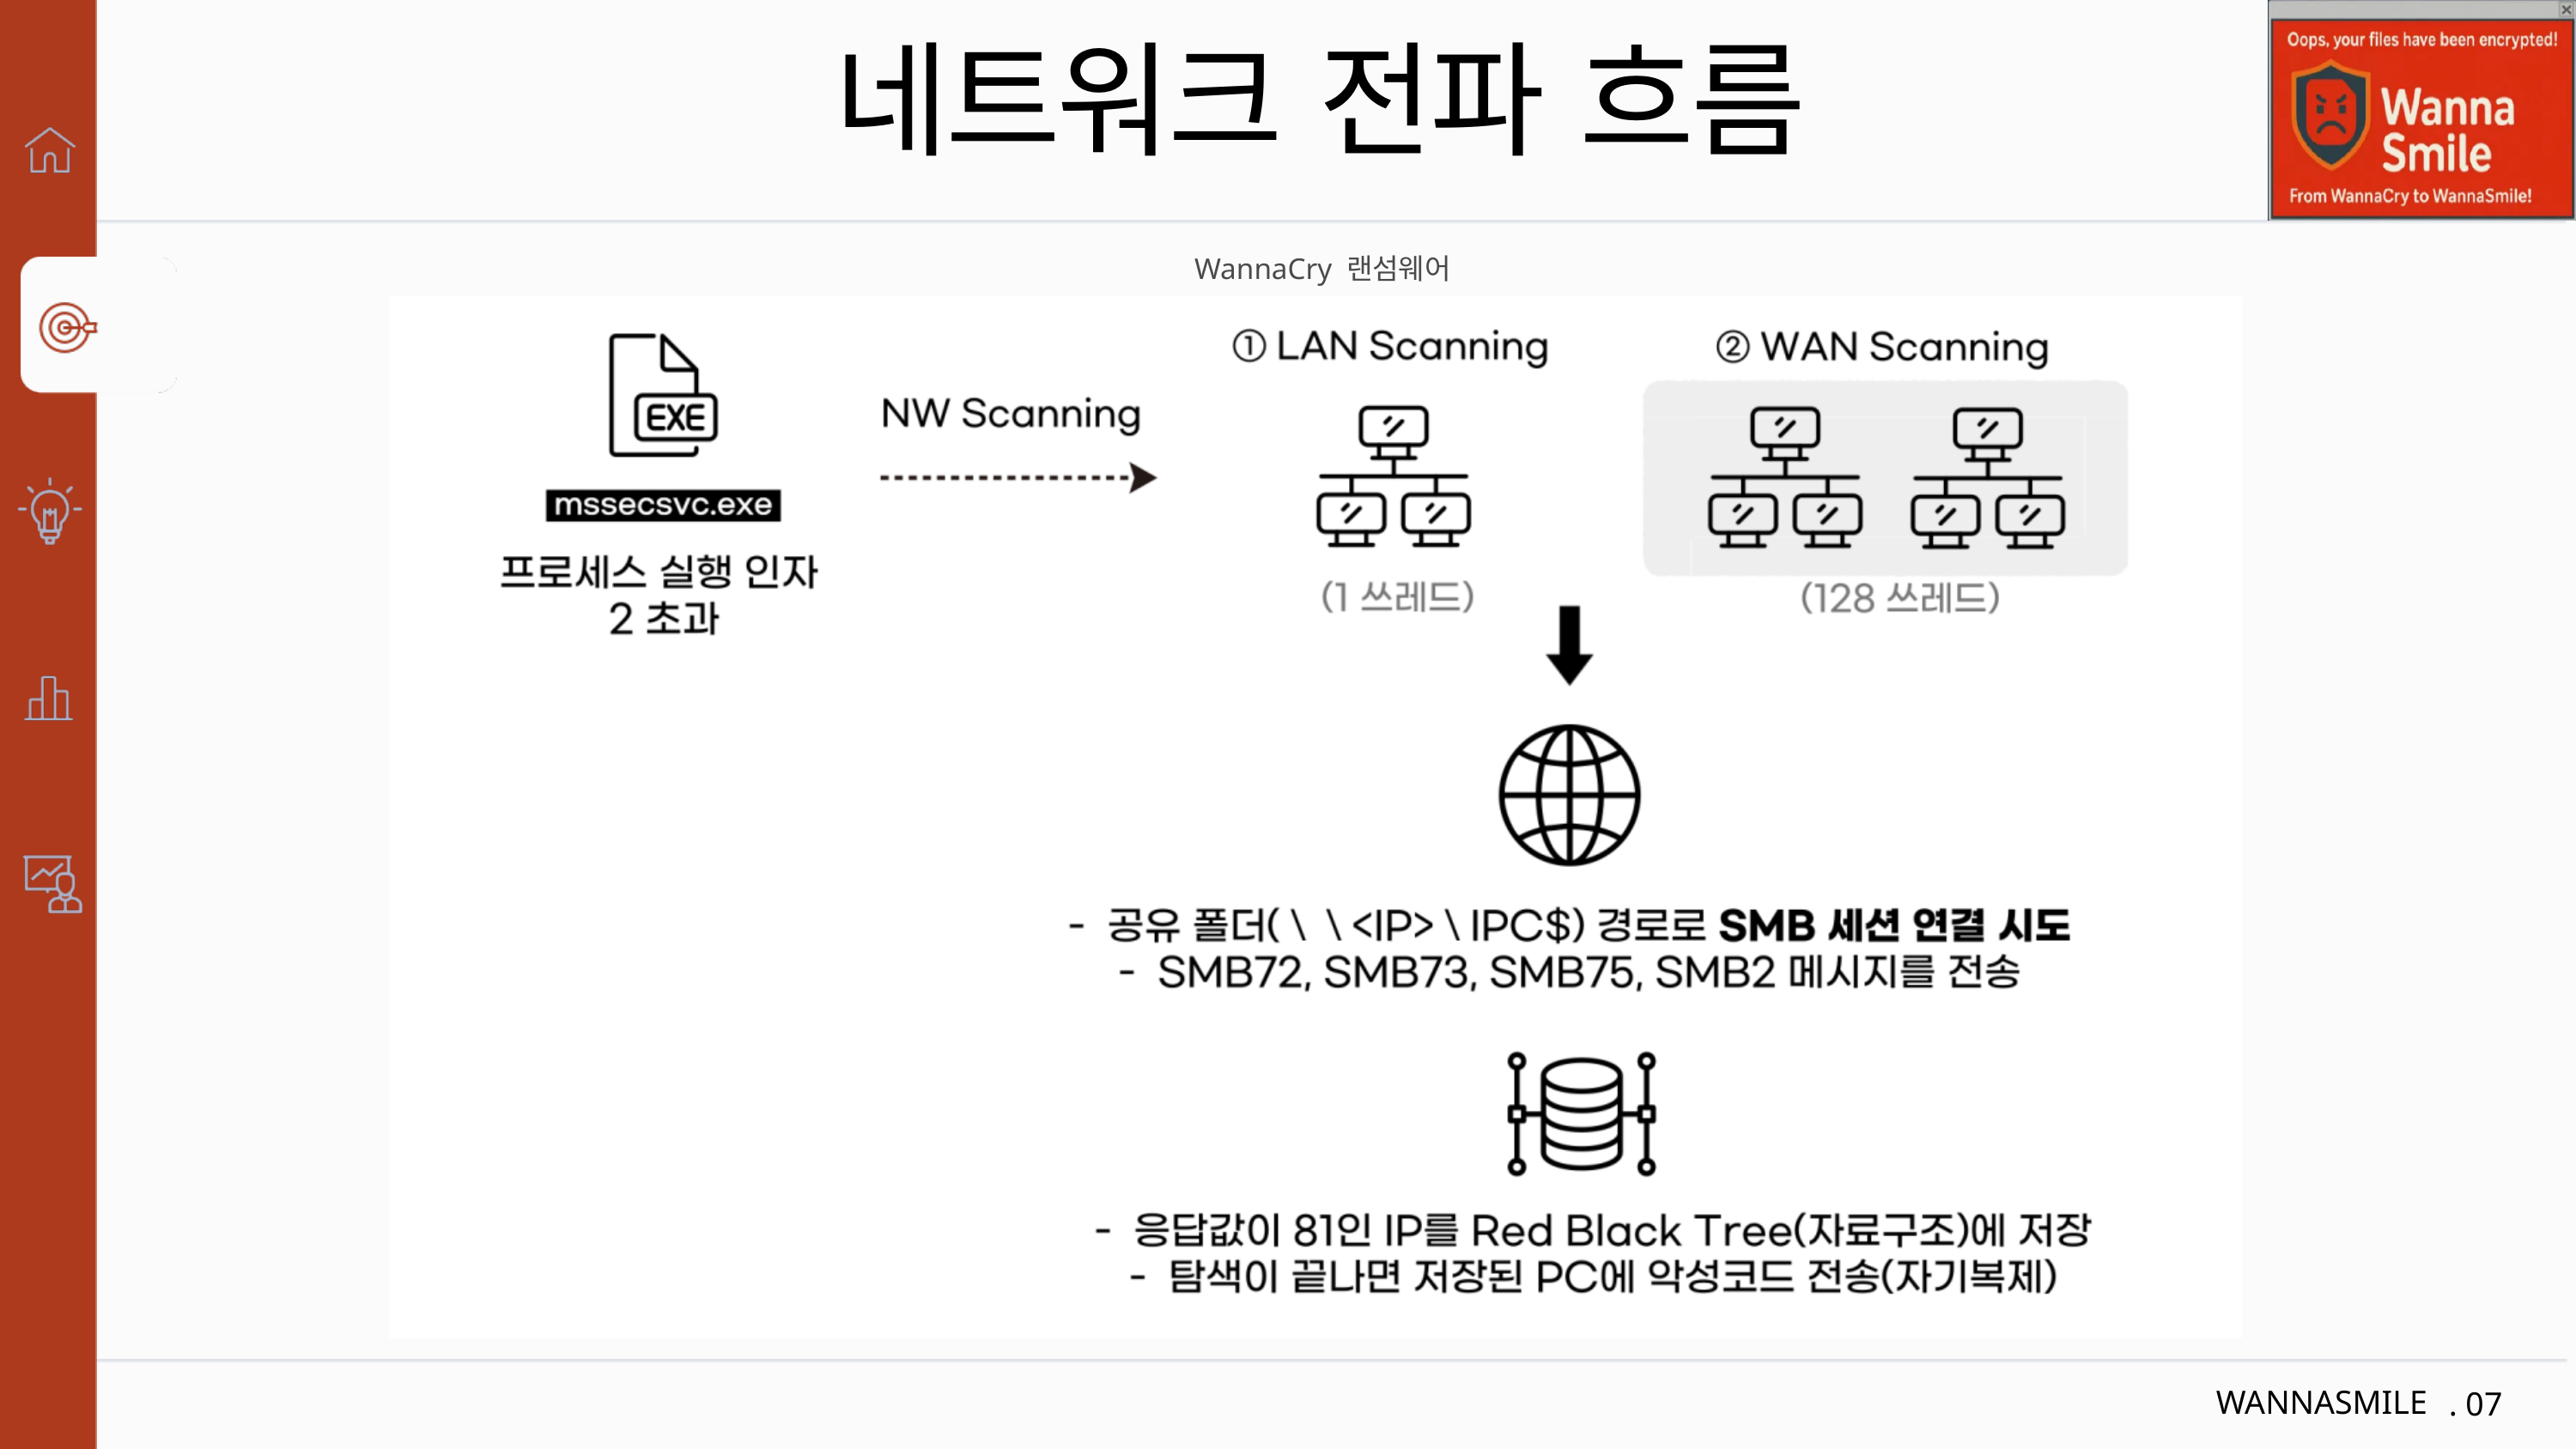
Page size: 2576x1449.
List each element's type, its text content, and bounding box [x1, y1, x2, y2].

picture [389, 296, 2242, 1338]
text_box WannaCry 랜섬웨어 [869, 248, 1777, 290]
text_box . 07 [2434, 1382, 2503, 1428]
picture [0, 0, 2576, 1449]
text_box 네트워크 전파 흐름 [733, 96, 1907, 160]
text_box WANNASMILE [1830, 1380, 2428, 1426]
